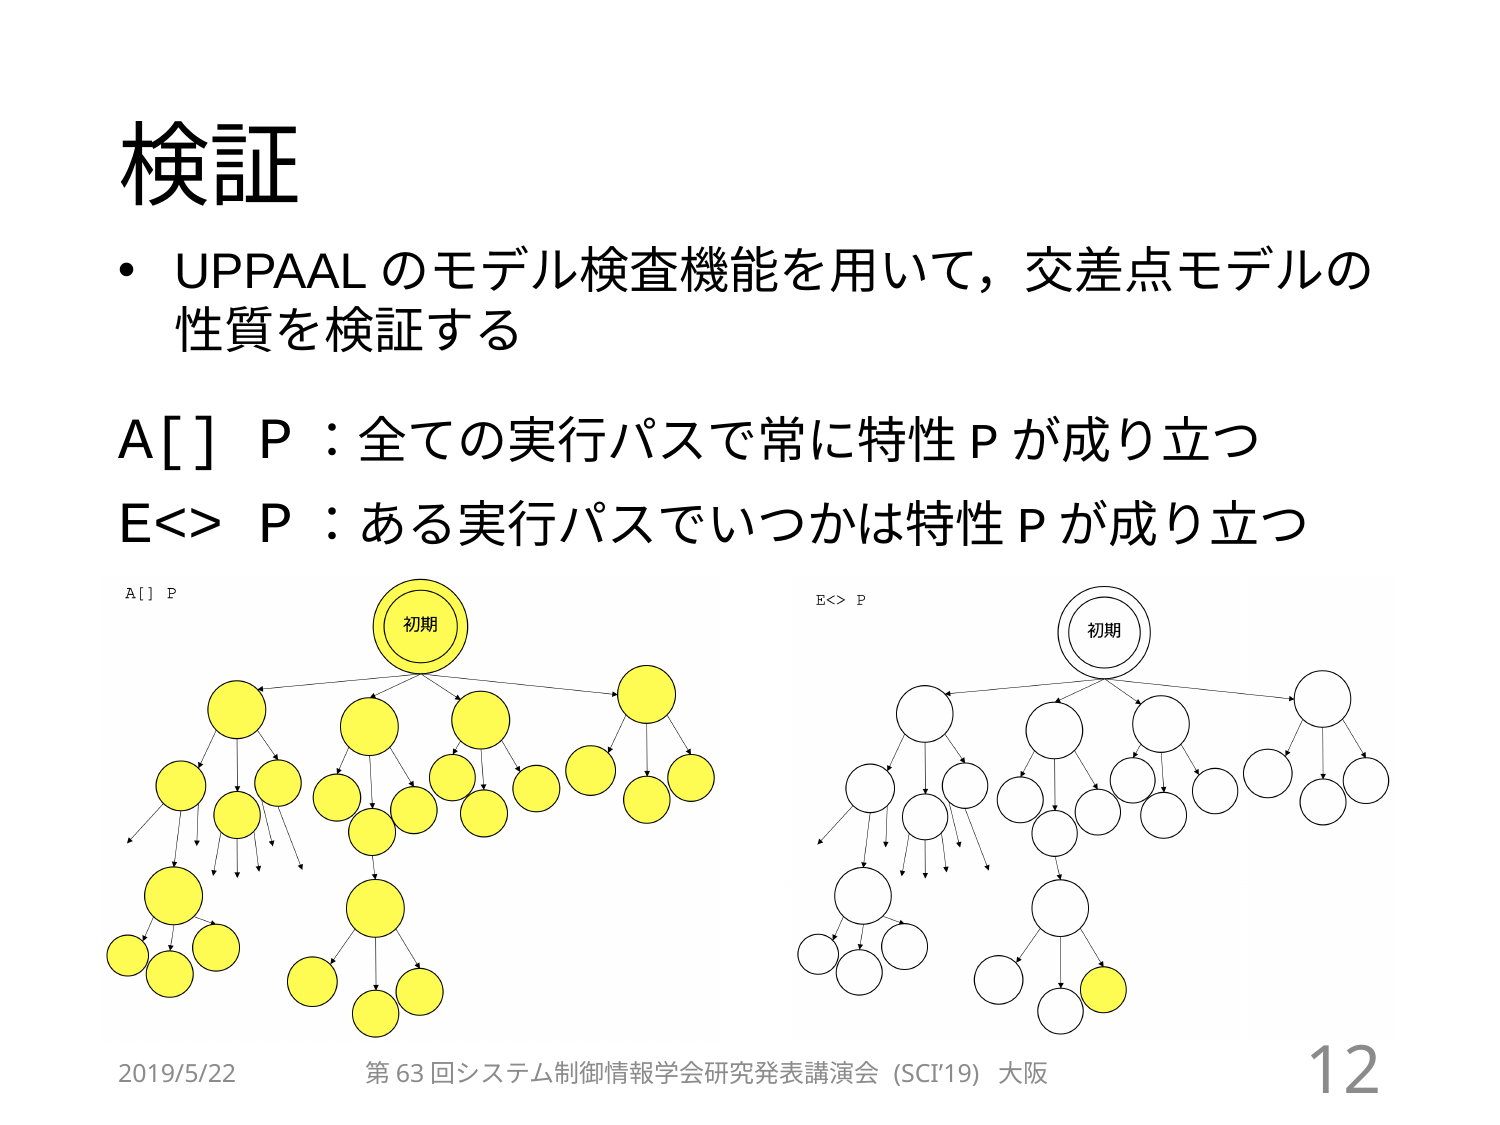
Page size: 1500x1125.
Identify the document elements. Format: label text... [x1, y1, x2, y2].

picture [785, 574, 1397, 1043]
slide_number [103, 1043, 257, 1103]
list A[] P：全ての実行パスで常に特性Pが成り立つ E<> P：ある実行パスでいつかは特性Pが成り立つ [103, 400, 1397, 575]
text_box UPPAALのモデル検査機能を用いて，交差点モデルの性質を検証する [103, 231, 1397, 367]
footer 第63回システム制御情報学会研究発表講演会 (SCI’19) 大阪 [275, 1042, 1138, 1103]
picture [103, 574, 722, 1043]
slide_number 12 [1138, 1043, 1397, 1103]
title 検証 [103, 59, 1397, 231]
